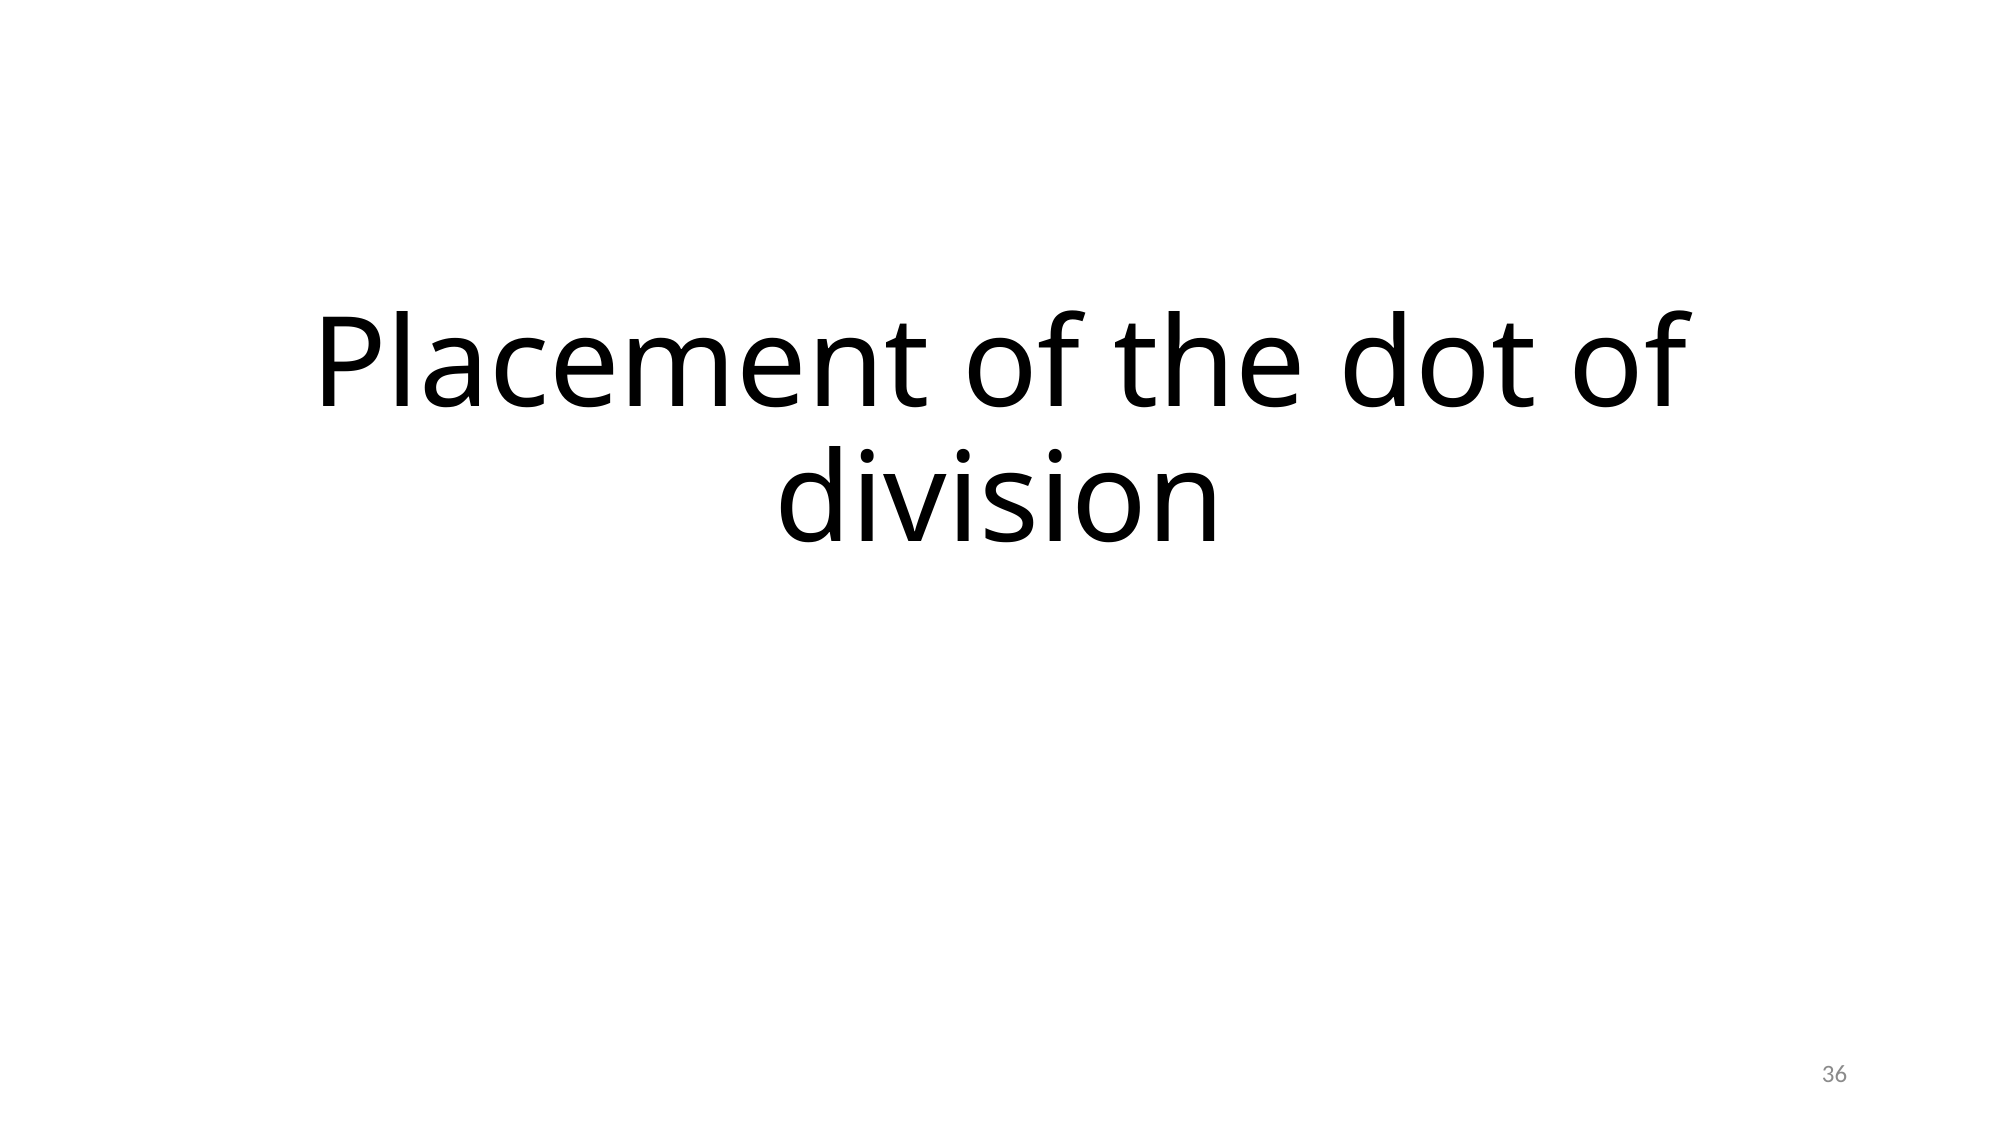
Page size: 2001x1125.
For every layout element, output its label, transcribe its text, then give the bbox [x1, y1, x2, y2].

slide_number 36 [1412, 1042, 1863, 1103]
title Placement of the dot of division [249, 184, 1750, 576]
